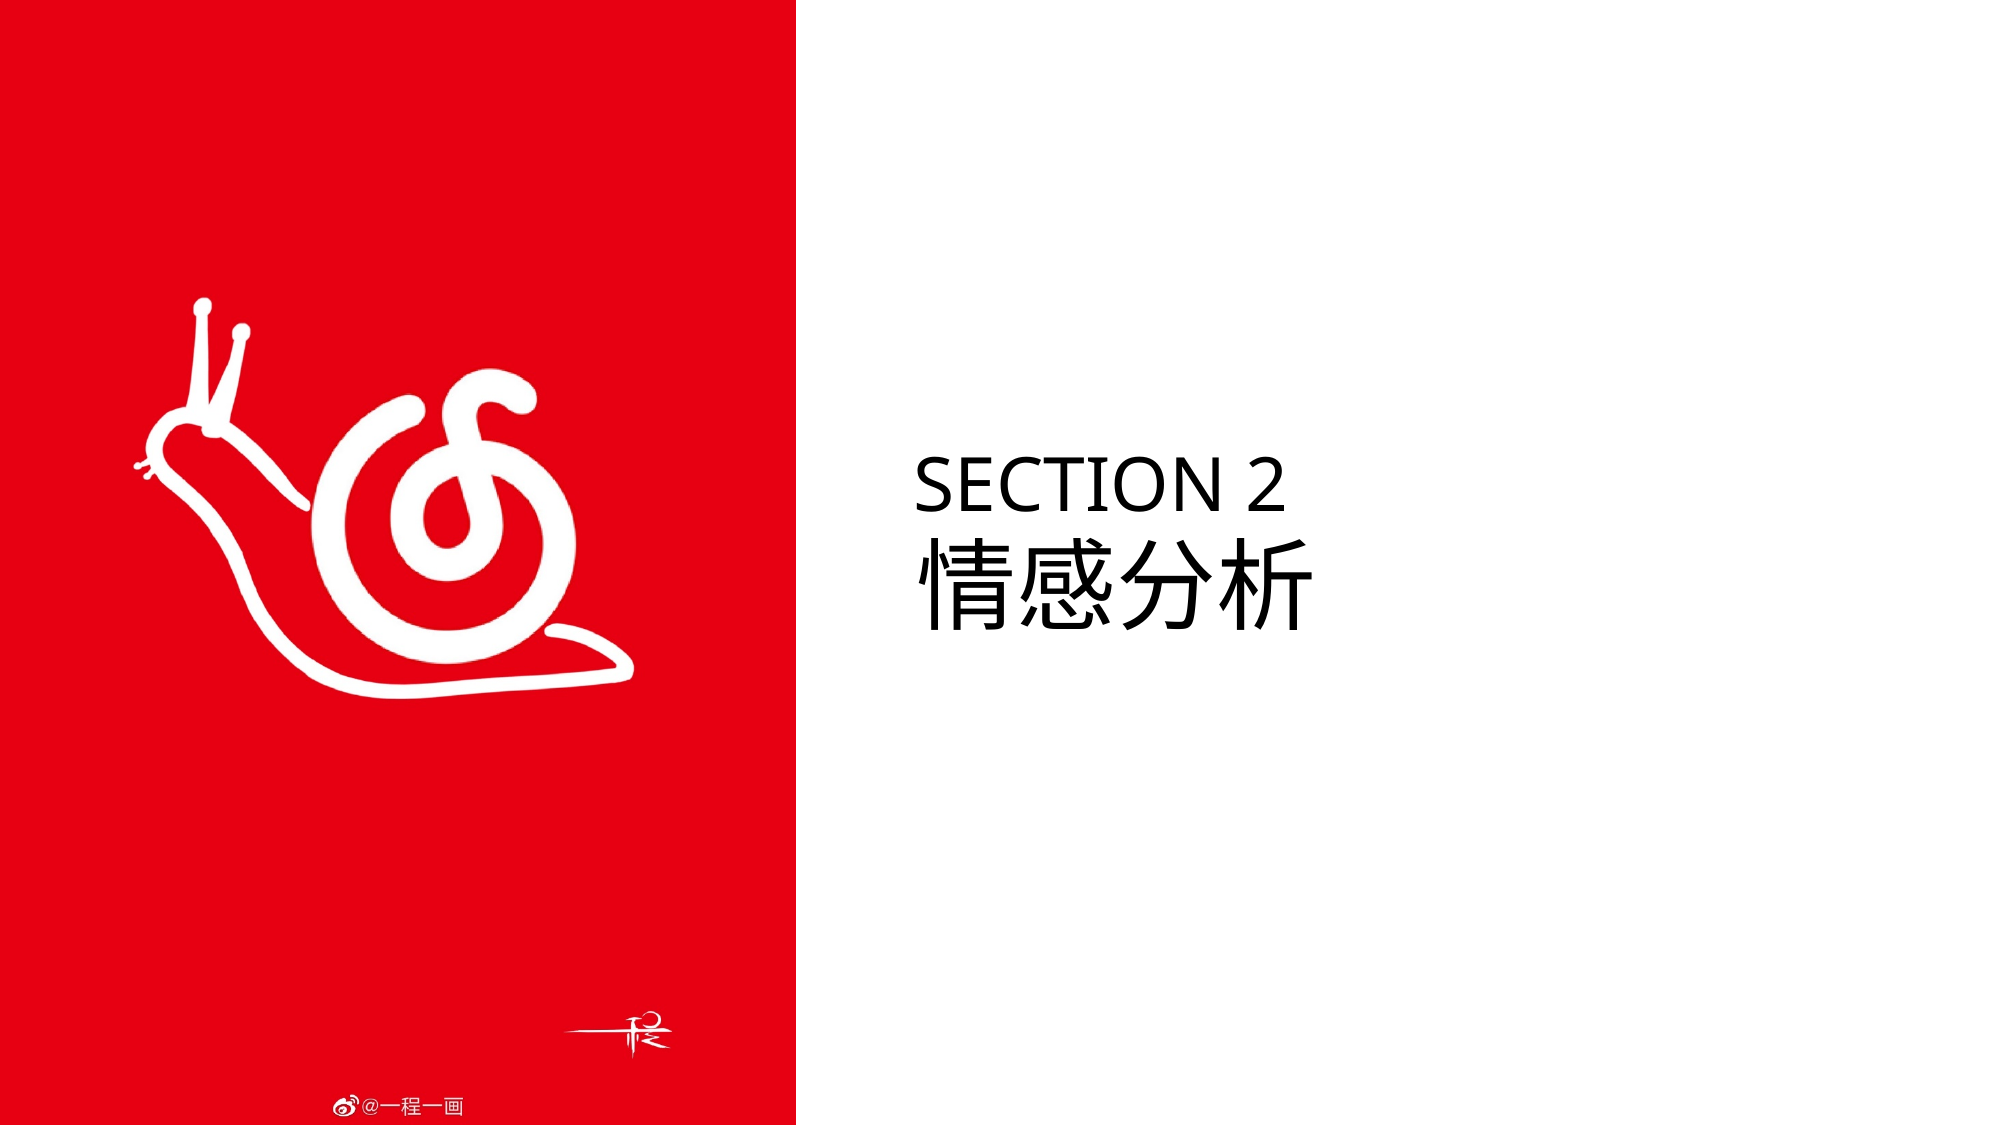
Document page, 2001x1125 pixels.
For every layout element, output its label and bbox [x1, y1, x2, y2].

picture [0, 0, 796, 1125]
text_box [901, 449, 2000, 642]
